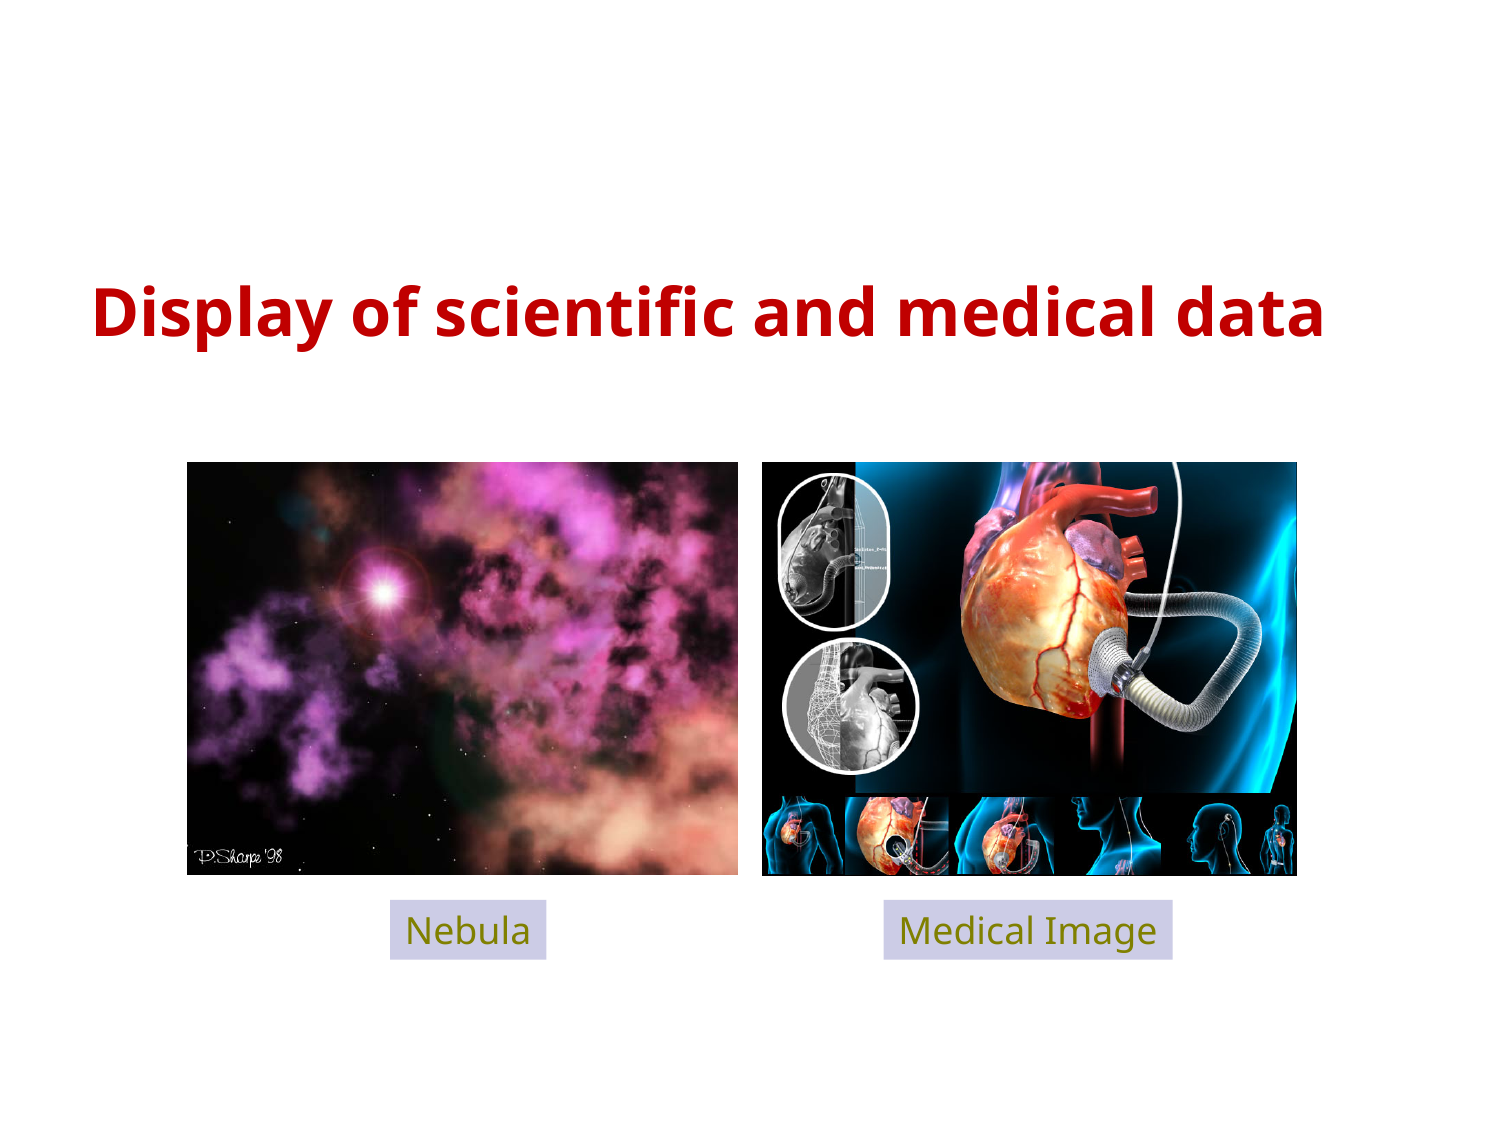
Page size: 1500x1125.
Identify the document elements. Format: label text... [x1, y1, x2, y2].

picture [762, 462, 1298, 876]
text_box Nebula [390, 899, 547, 960]
picture [187, 462, 738, 876]
picture [1259, 517, 1298, 660]
list Display of scientific and medical data [75, 262, 1425, 1005]
text_box Medical Image [883, 899, 1173, 960]
